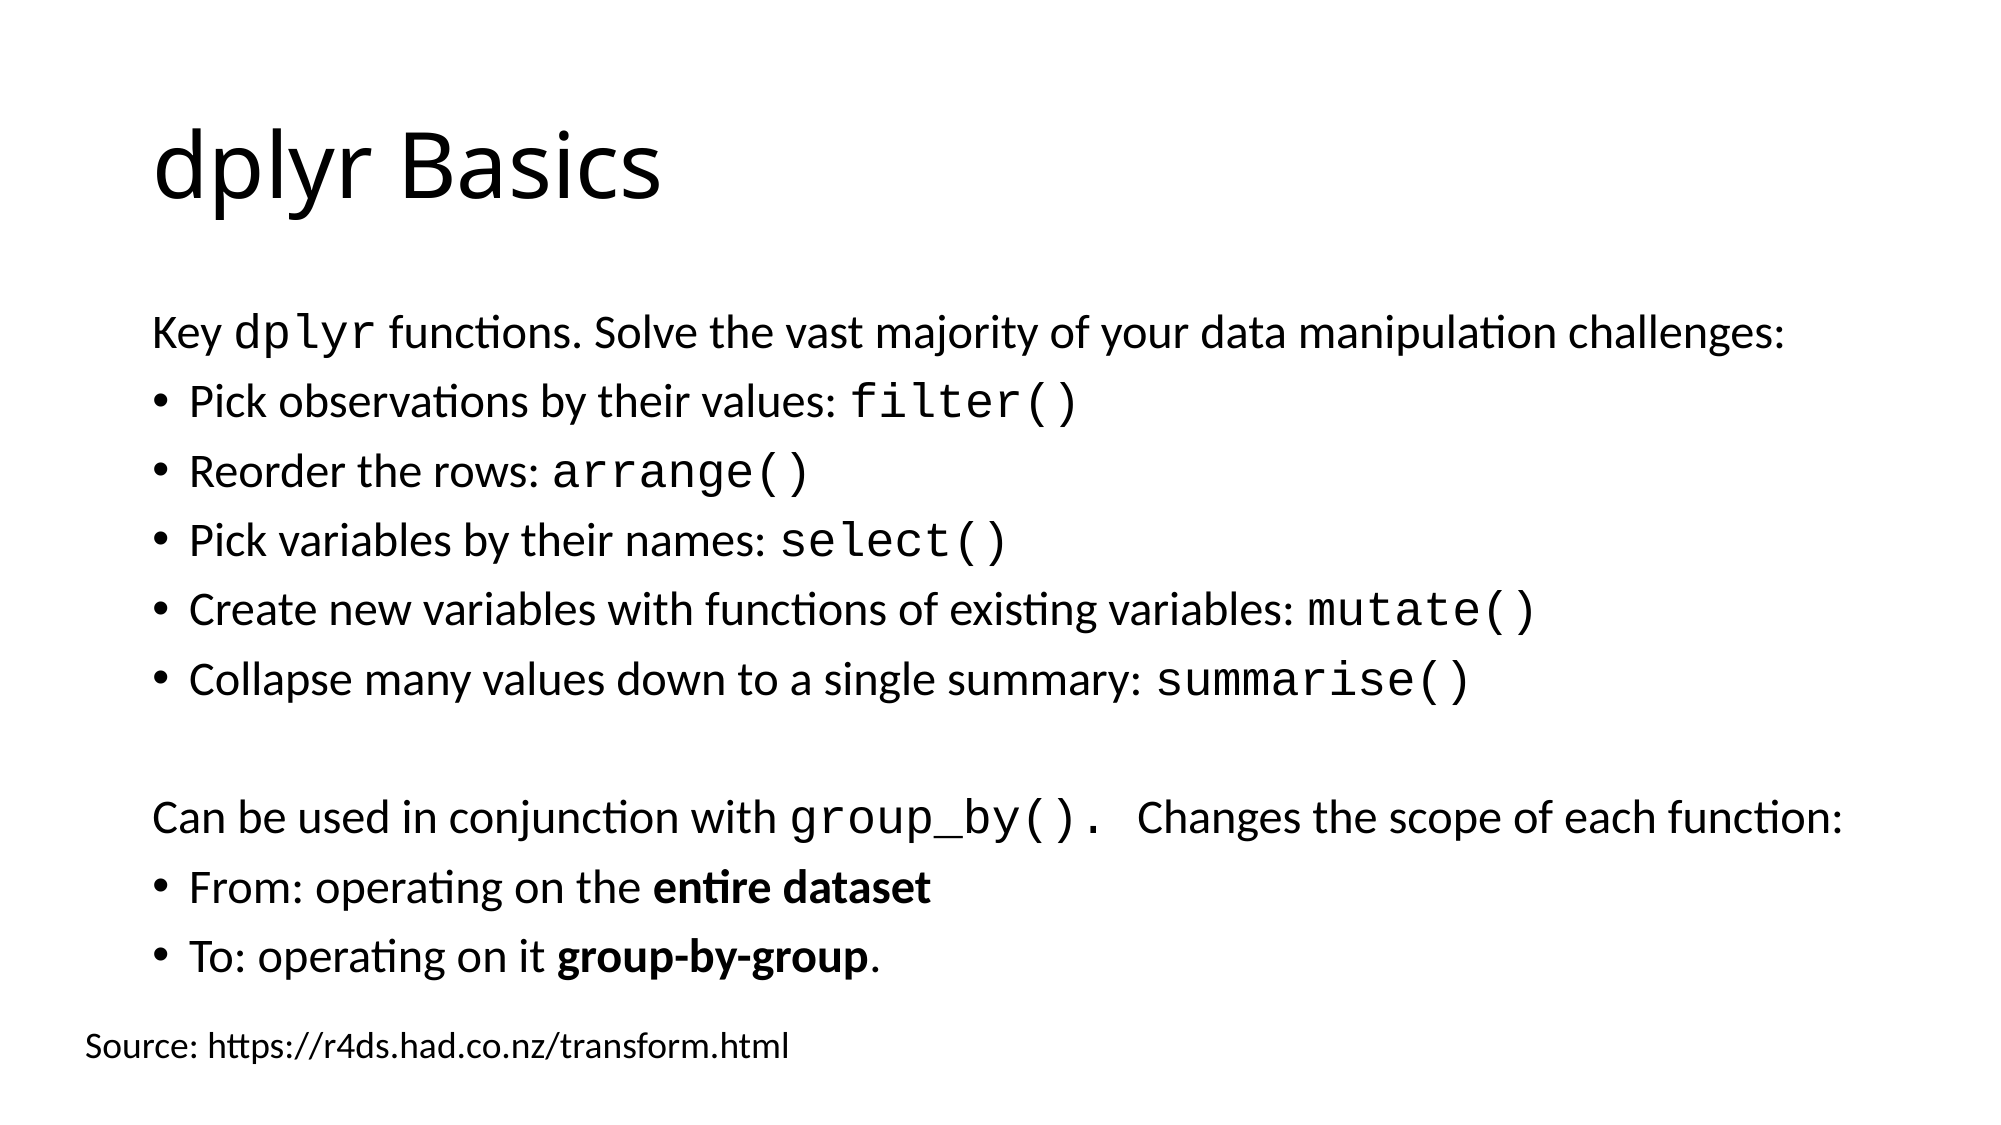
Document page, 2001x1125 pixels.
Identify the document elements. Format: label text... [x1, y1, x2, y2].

text_box Source: https://r4ds.had.co.nz/transform.html [70, 1013, 1071, 1073]
title dplyr Basics [137, 59, 1863, 278]
list Key dplyr functions. Solve the vast majority of your data manipulation challenges: Pick observations by their values: filter() Reorder the rows: arrange() Pick variables by their names: select() Create new variables with functions of existing variables: mutate() Collapse many values down to a single summary: summarise() Can be used in conjunction with group_by(). Changes the scope of each function: From: operating on the entire dataset To: operating on it group-by-group. [137, 299, 1863, 1014]
